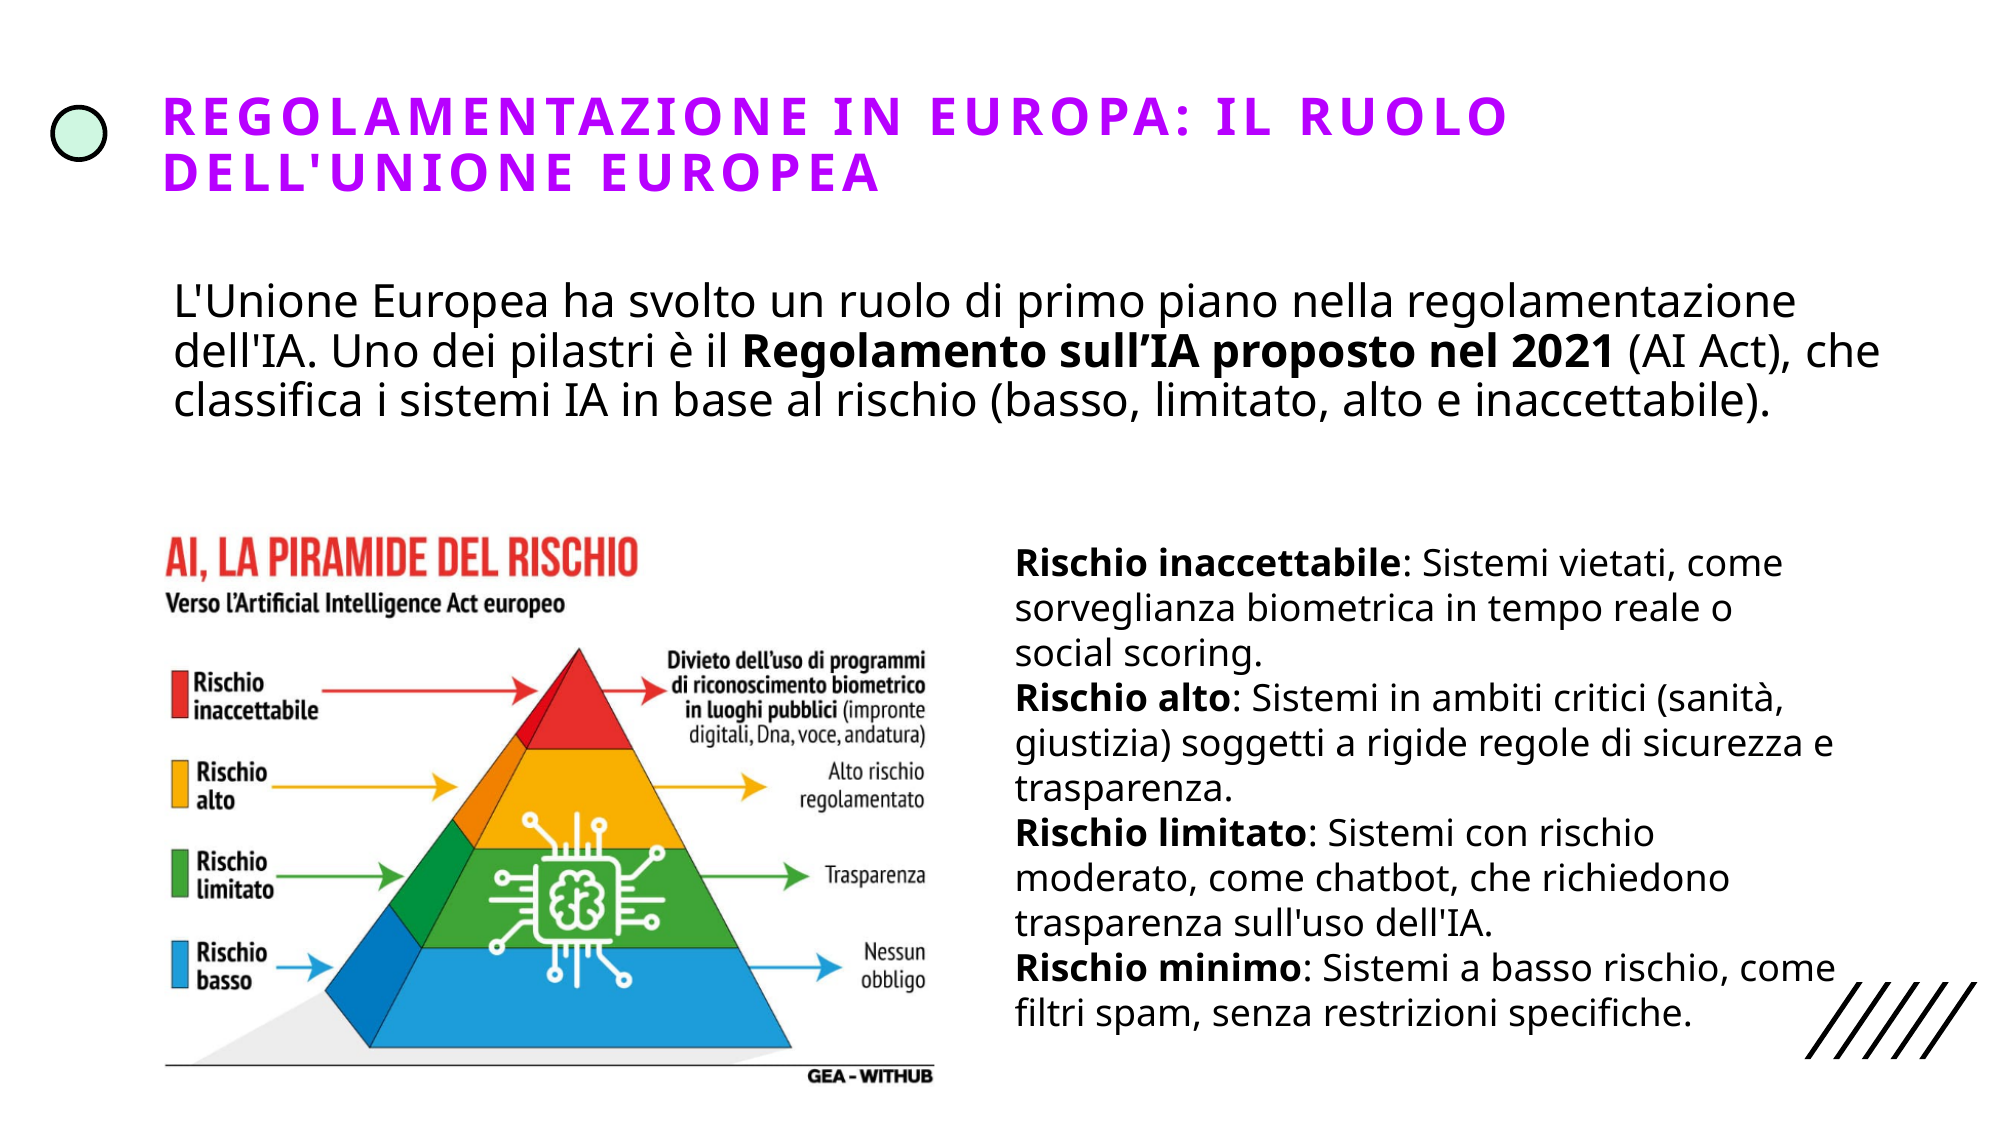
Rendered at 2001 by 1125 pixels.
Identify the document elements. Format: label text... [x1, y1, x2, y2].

text_box Rischio inaccettabile: Sistemi vietati, come sorveglianza biometrica in tempo reale o social scoring. Rischio alto: Sistemi in ambiti critici (sanità, giustizia) soggetti a rigide regole di sicurezza e trasparenza. Rischio limitato: Sistemi con rischio moderato, come chatbot, che richiedono trasparenza sull'uso dell'IA. Rischio minimo: Sistemi a basso rischio, come filtri spam, senza restrizioni specifiche. [999, 531, 1854, 1042]
text_box Regolamentazione in Europa: il ruolo dell'Unione Europea [146, 107, 1912, 210]
picture [146, 513, 958, 1101]
list L'Unione Europea ha svolto un ruolo di primo piano nella regolamentazione dell'IA. Uno dei pilastri è il Regolamento sull’IA proposto nel 2021 (AI Act), che classifica i sistemi IA in base al rischio (basso, limitato, alto e inaccettabile). [158, 270, 1970, 707]
